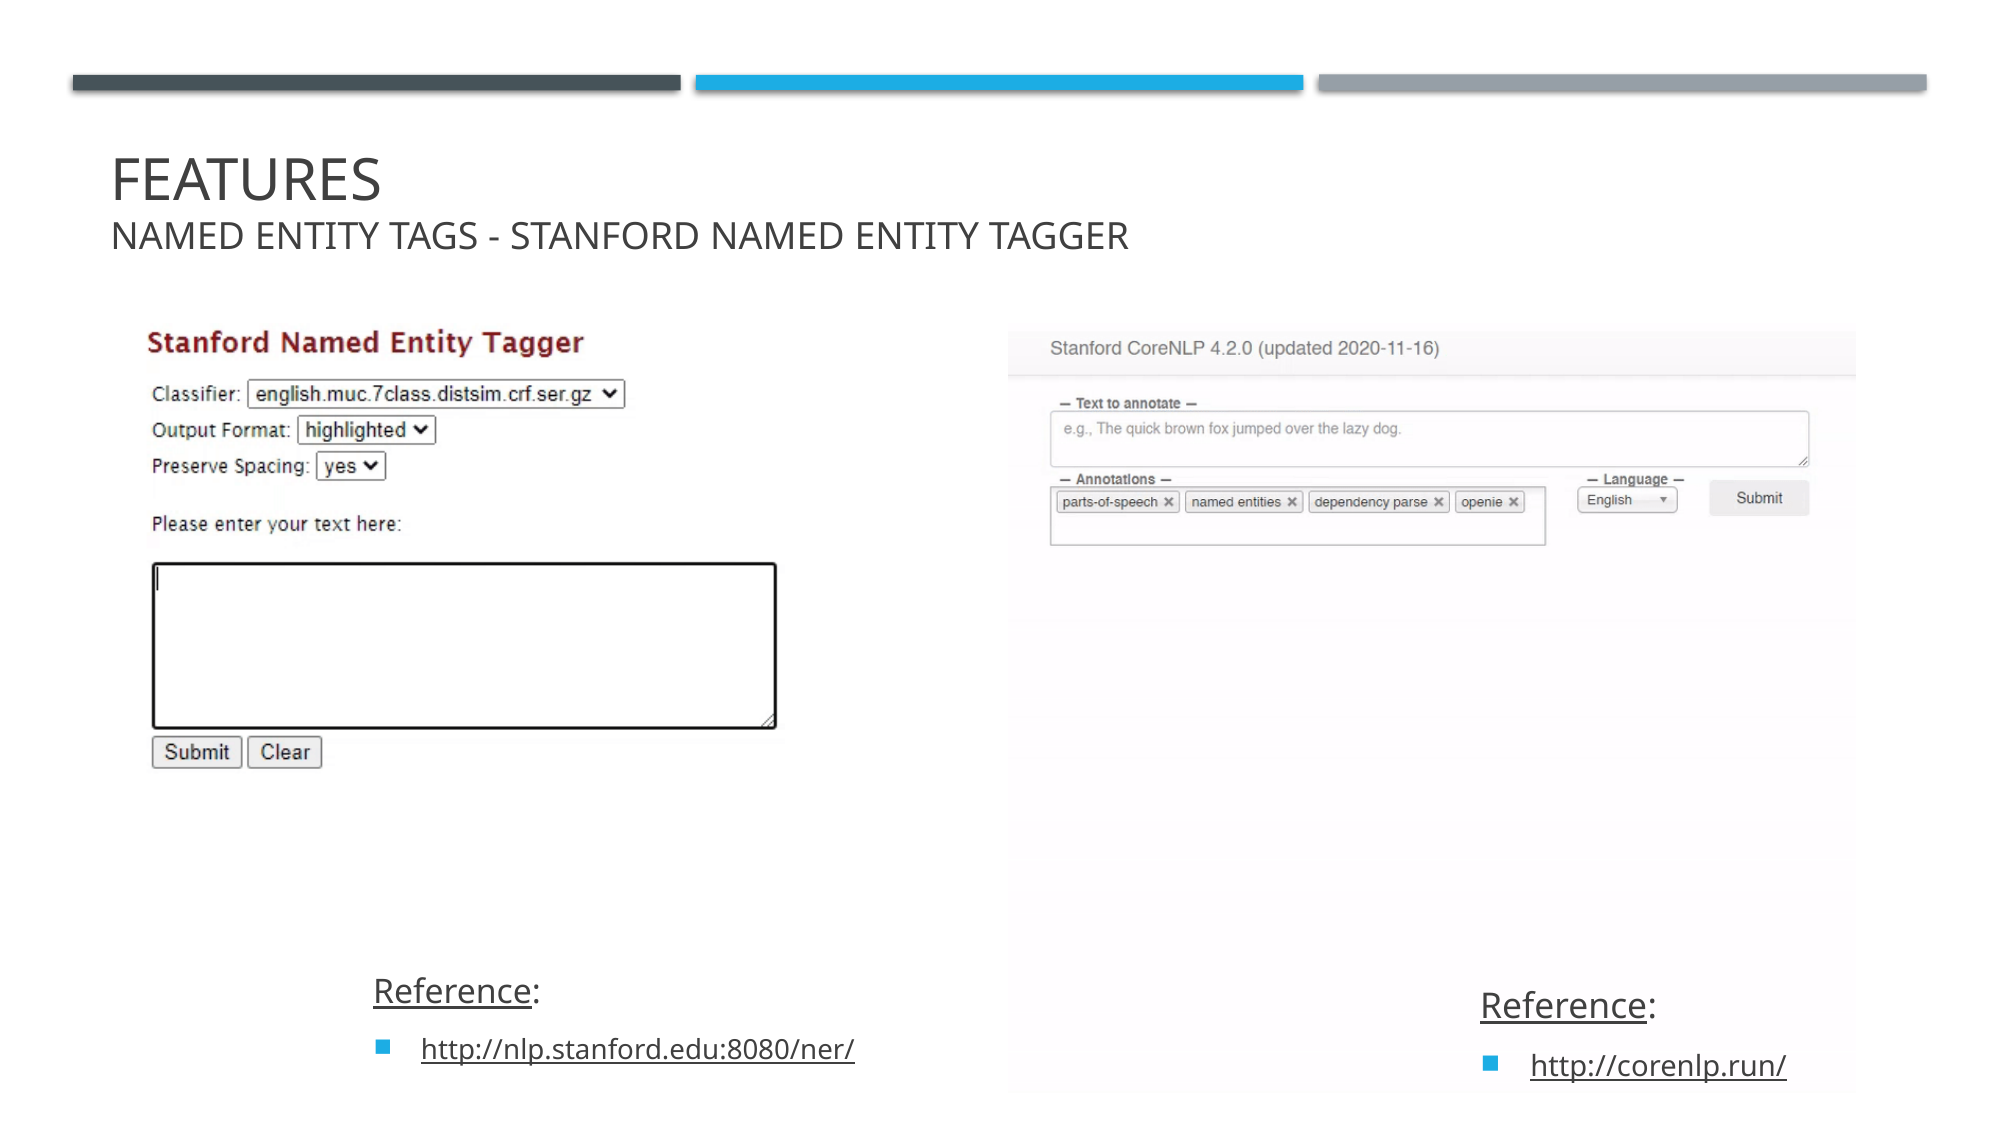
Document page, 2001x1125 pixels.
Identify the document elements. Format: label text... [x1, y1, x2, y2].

title FEATURES named entity tags - Stanford NAMED ENTITY TAGGER [95, 115, 1905, 265]
text_box Reference: http://nlp.stanford.edu:8080/ner/ [358, 943, 894, 1093]
picture [134, 322, 786, 1071]
picture [1007, 322, 1857, 1093]
text_box Reference: http://corenlp.run/ [1465, 958, 1923, 1108]
